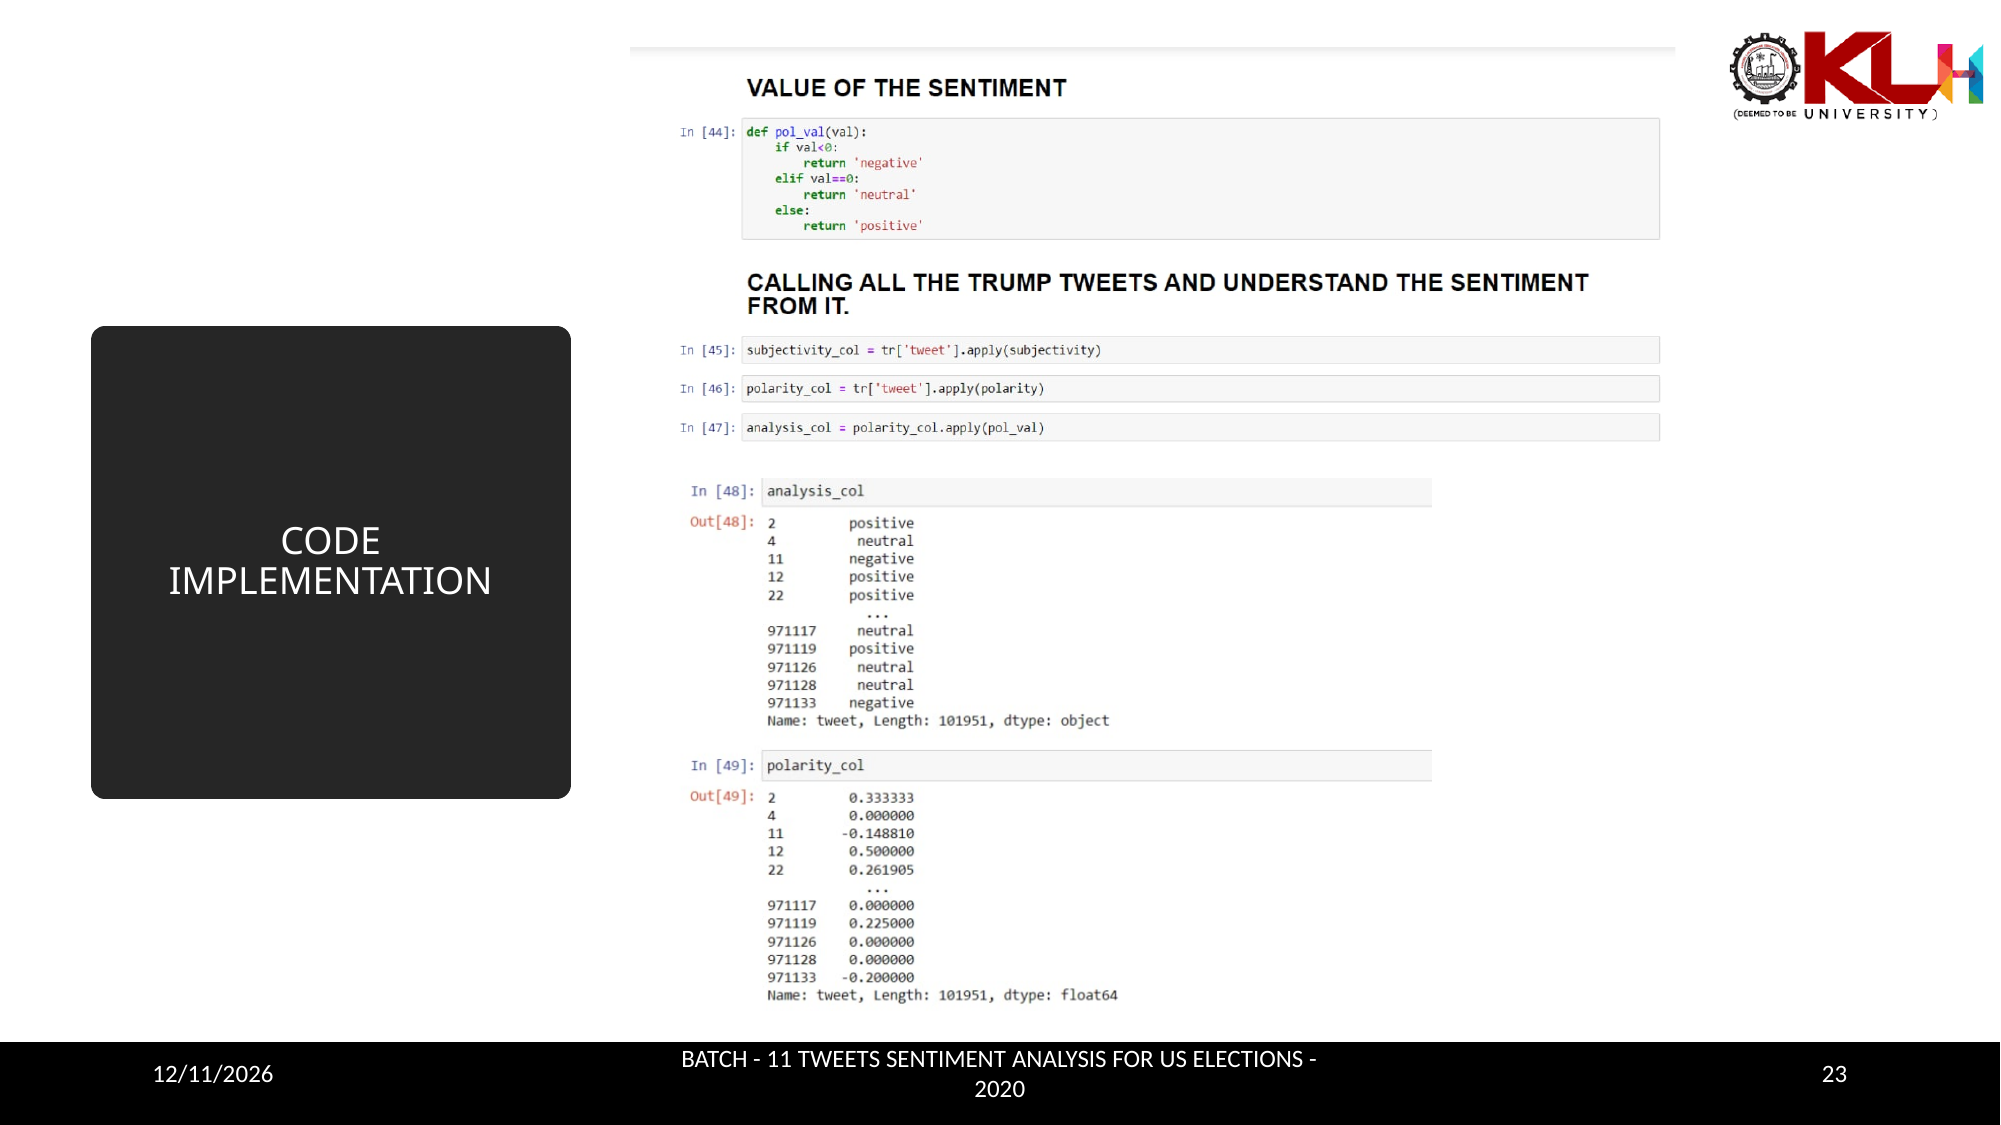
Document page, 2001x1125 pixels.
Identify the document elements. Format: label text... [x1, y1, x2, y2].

picture [1724, 10, 1992, 138]
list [629, 47, 1676, 447]
picture [662, 478, 1433, 1011]
text_box 23 [1412, 1042, 1863, 1103]
text_box 27-09-2022 [137, 1042, 588, 1103]
text_box BATCH - 11 TWEETS SENTIMENT ANALYSIS FOR US ELECTIONS - 2020 [662, 1042, 1338, 1103]
text_box [0, 1042, 2000, 1125]
title CODE IMPLEMENTATION [105, 340, 557, 785]
